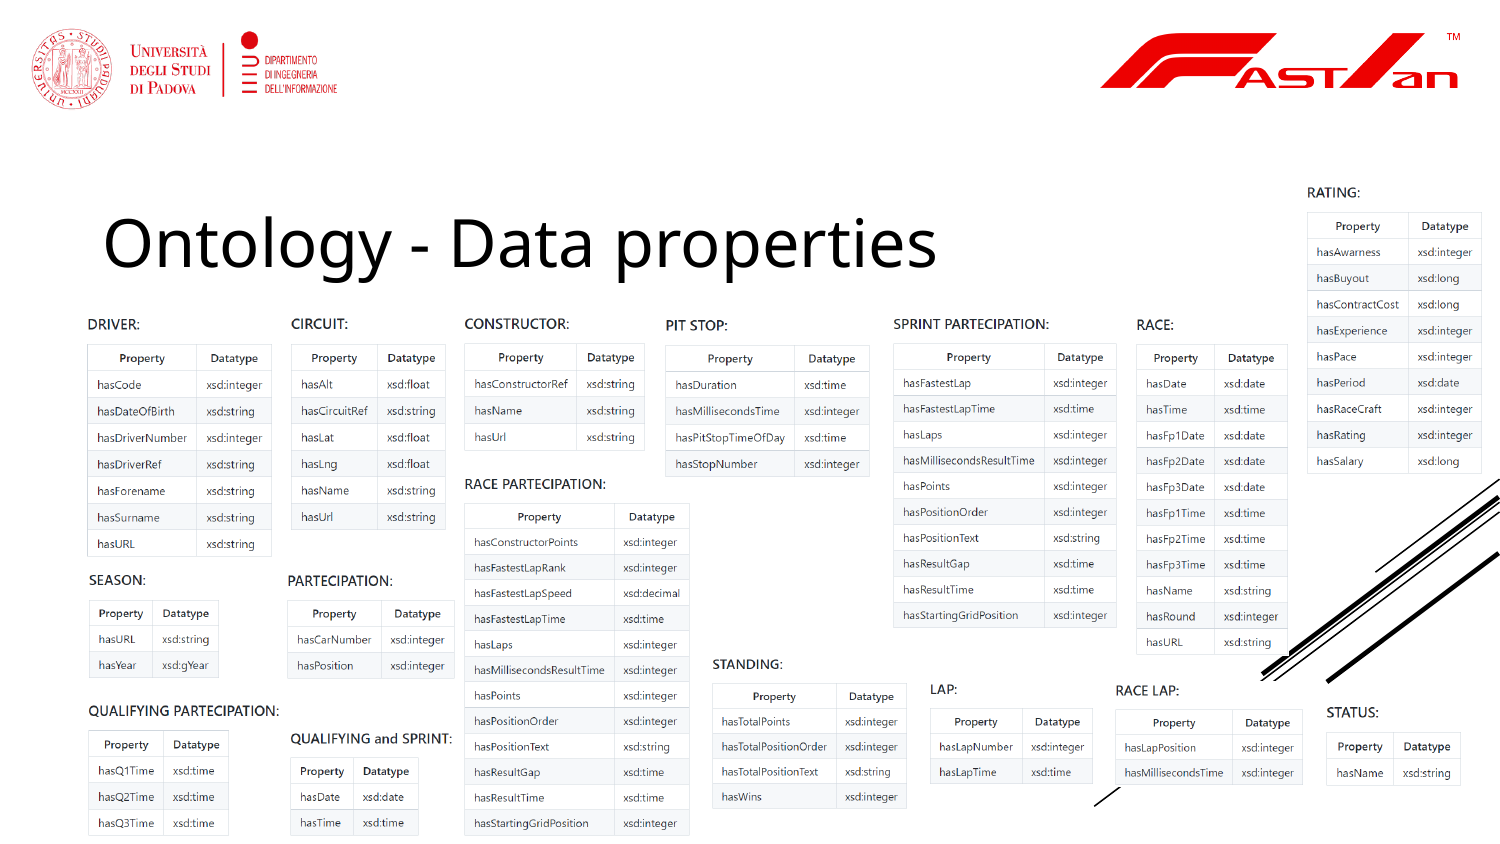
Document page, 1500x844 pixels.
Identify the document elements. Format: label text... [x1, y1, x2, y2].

title Ontology - Data properties [87, 175, 1163, 307]
picture [891, 317, 1118, 629]
picture [1114, 681, 1305, 787]
picture [87, 702, 281, 837]
picture [286, 572, 457, 681]
picture [710, 658, 910, 811]
picture [30, 27, 337, 117]
picture [87, 317, 273, 557]
picture [87, 573, 221, 680]
picture [289, 316, 447, 532]
picture [1100, 33, 1460, 88]
picture [1324, 704, 1464, 787]
picture [1305, 186, 1484, 475]
picture [1134, 316, 1289, 656]
picture [929, 683, 1095, 786]
picture [463, 320, 875, 837]
picture [463, 317, 647, 452]
picture [289, 730, 455, 837]
